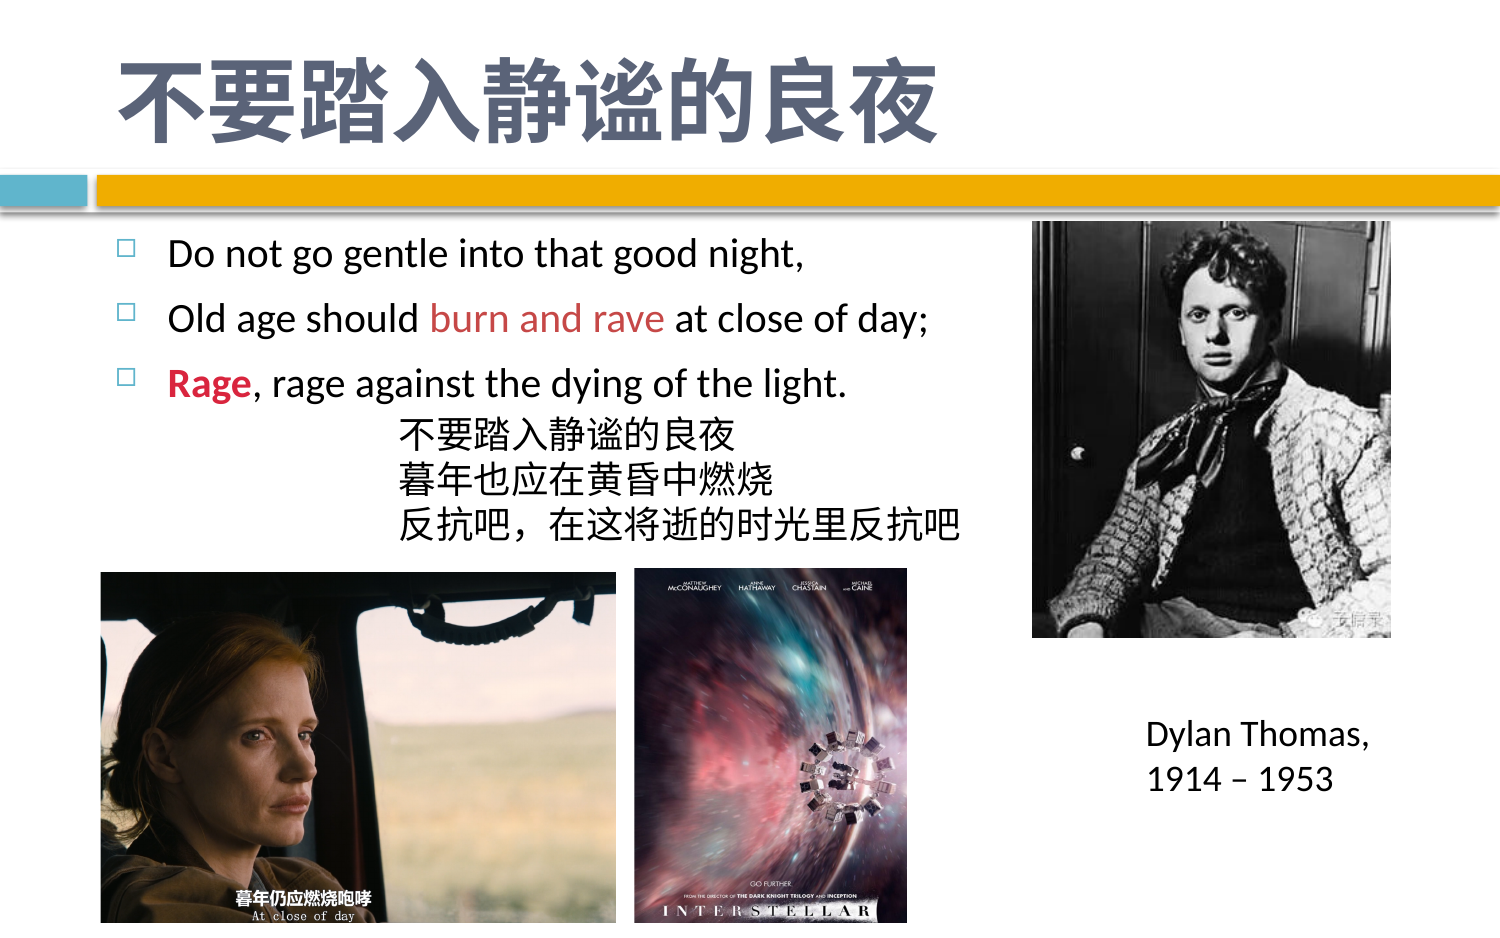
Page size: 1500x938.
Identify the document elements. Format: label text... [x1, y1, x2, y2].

text_box Dylan Thomas, 1914 – 1953 [1131, 701, 1394, 807]
picture [1032, 221, 1392, 638]
picture [100, 571, 617, 924]
text_box 不要踏入静谧的良夜 暮年也应在黄昏中燃烧 反抗吧，在这将逝的时光里反抗吧 [383, 403, 1026, 554]
list Do not go gentle into that good night, Old age should burn and rave at close of day; Rage, rage against the dying of the light. [100, 218, 1077, 834]
picture [633, 568, 908, 923]
title 不要踏入静谧的良夜 [100, 31, 1438, 167]
